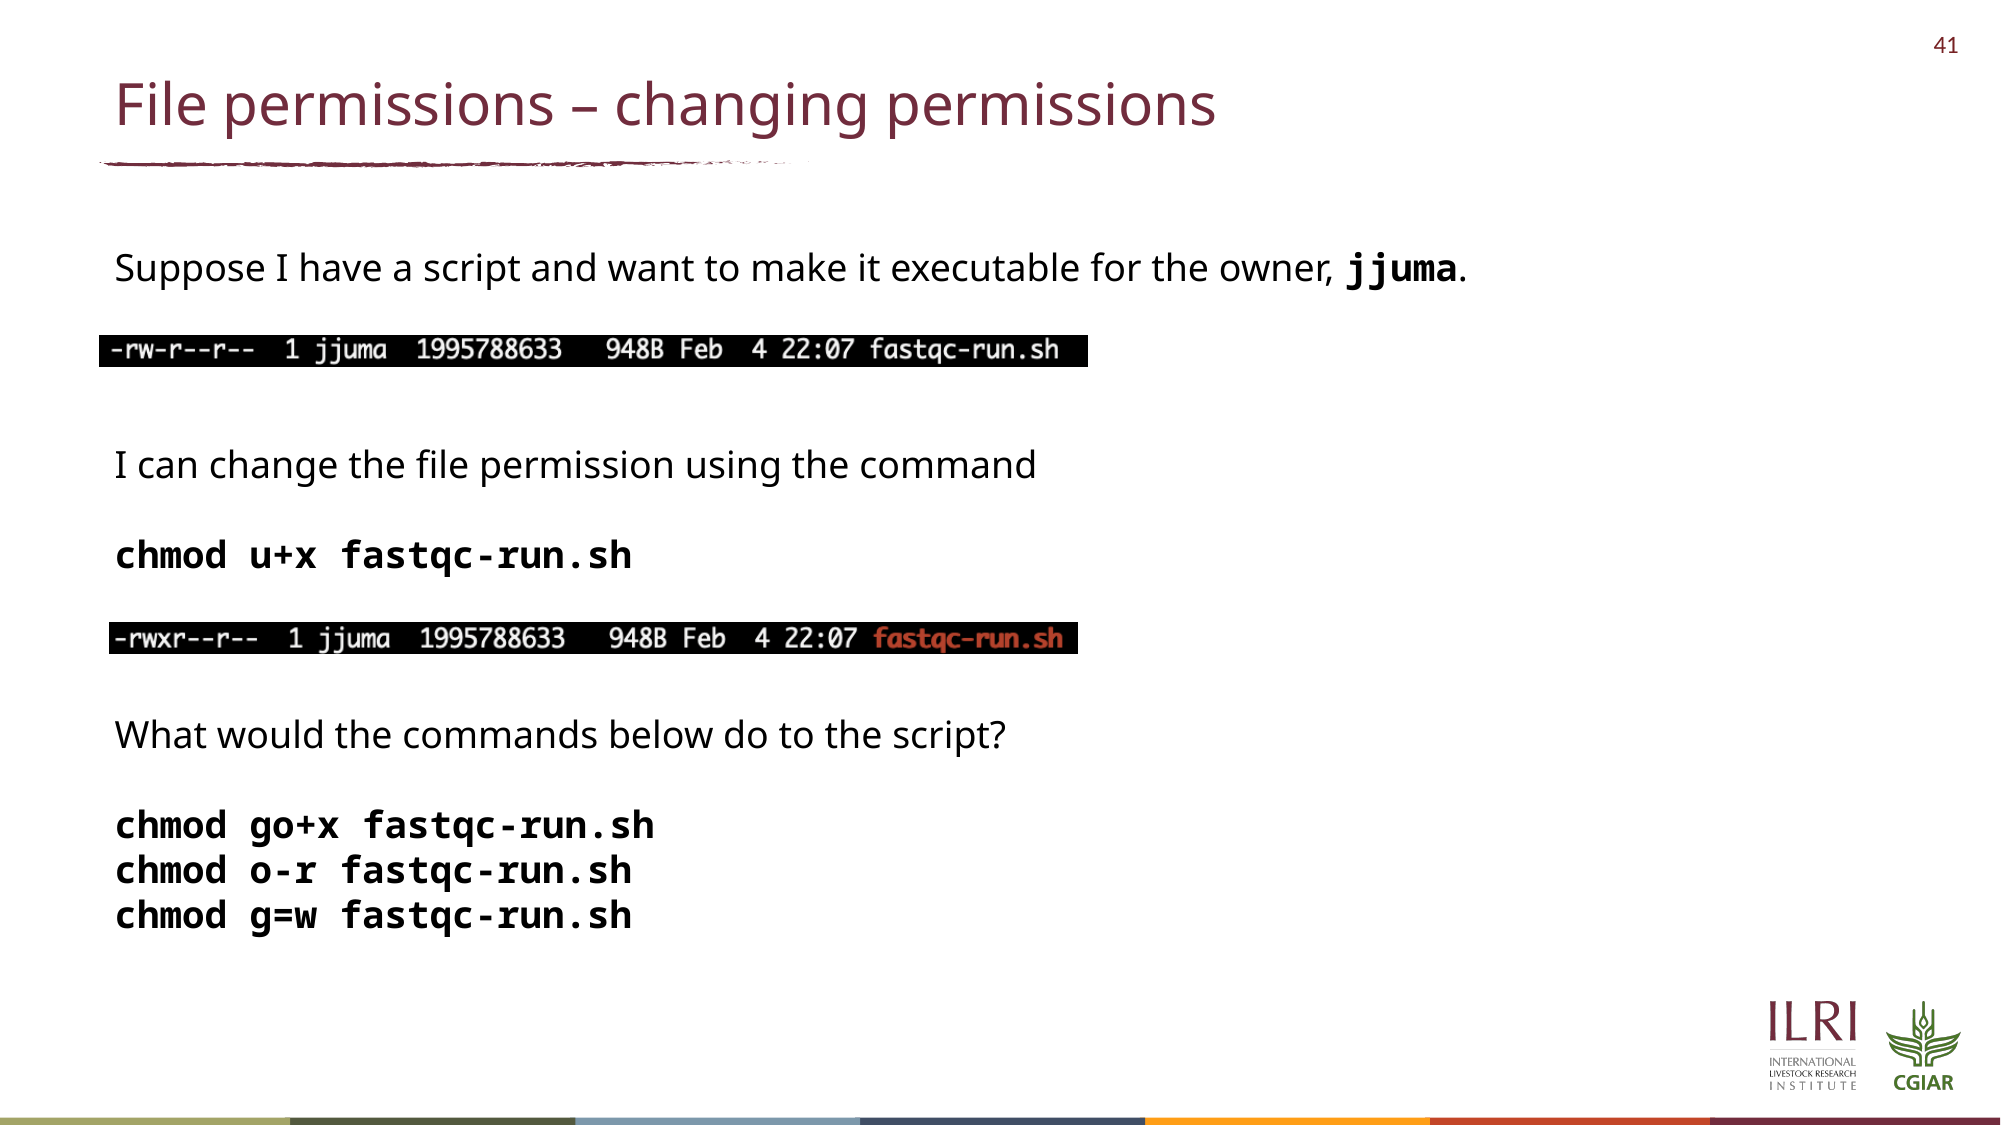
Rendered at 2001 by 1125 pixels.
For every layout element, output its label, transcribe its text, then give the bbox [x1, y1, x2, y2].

picture [99, 160, 809, 168]
text_box File permissions – changing permissions [99, 49, 1620, 145]
picture [109, 622, 1078, 654]
picture [99, 335, 1088, 367]
picture [1770, 1001, 1961, 1090]
text_box I can change the file permission using the command chmod u+x fastqc-run.sh What would the commands below do to the script? chmod go+x fastqc-run.sh chmod o-r fastqc-run.sh chmod g=w fastqc-run.sh [99, 433, 1956, 989]
text_box Suppose I have a script and want to make it executable for the owner, jjuma. [99, 236, 1956, 297]
